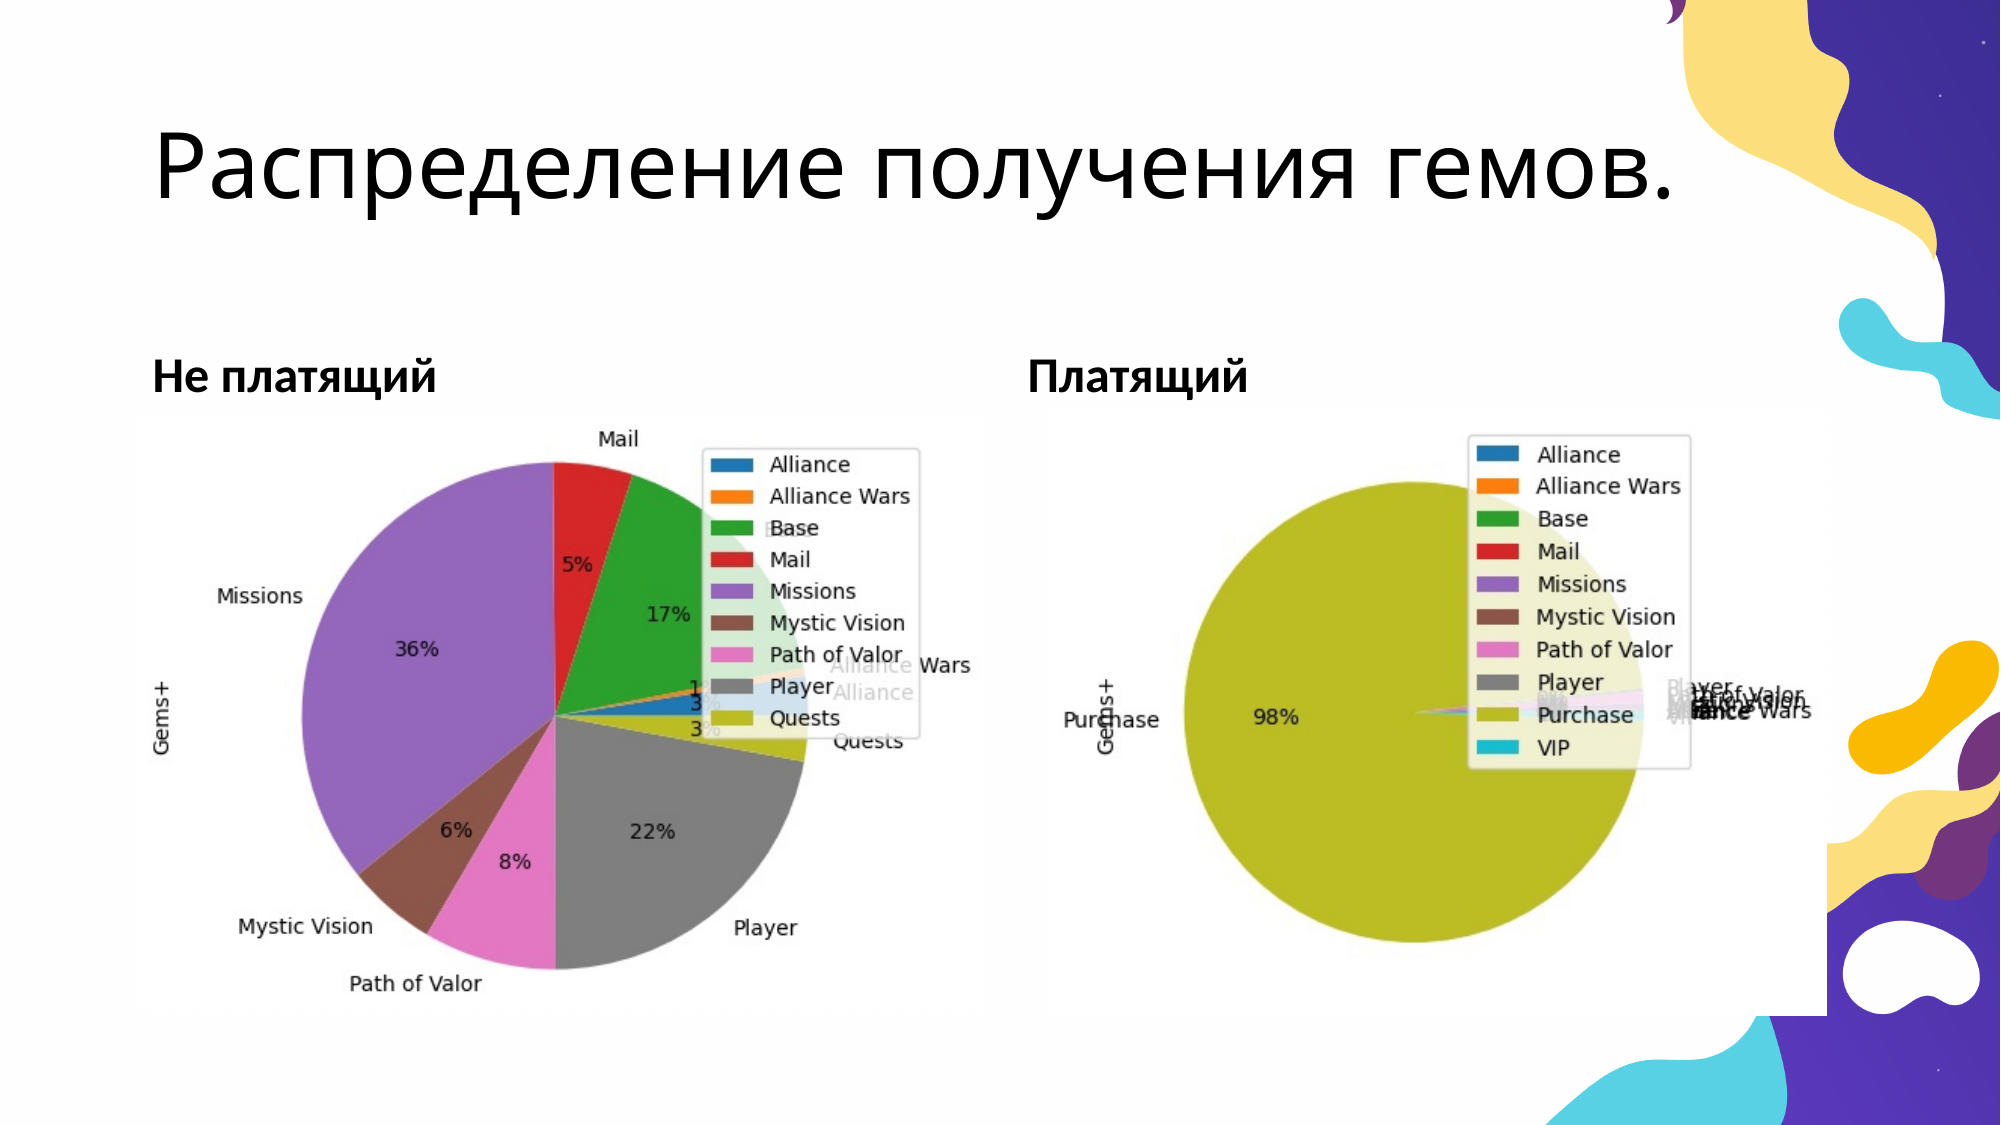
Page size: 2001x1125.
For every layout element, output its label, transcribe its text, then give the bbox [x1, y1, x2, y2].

list Не платящий [137, 275, 984, 411]
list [137, 415, 984, 1011]
list Платящий [1012, 275, 1863, 411]
title Распределение получения гемов. [137, 59, 1863, 278]
picture [0, 0, 2000, 1125]
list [1048, 410, 1827, 1016]
